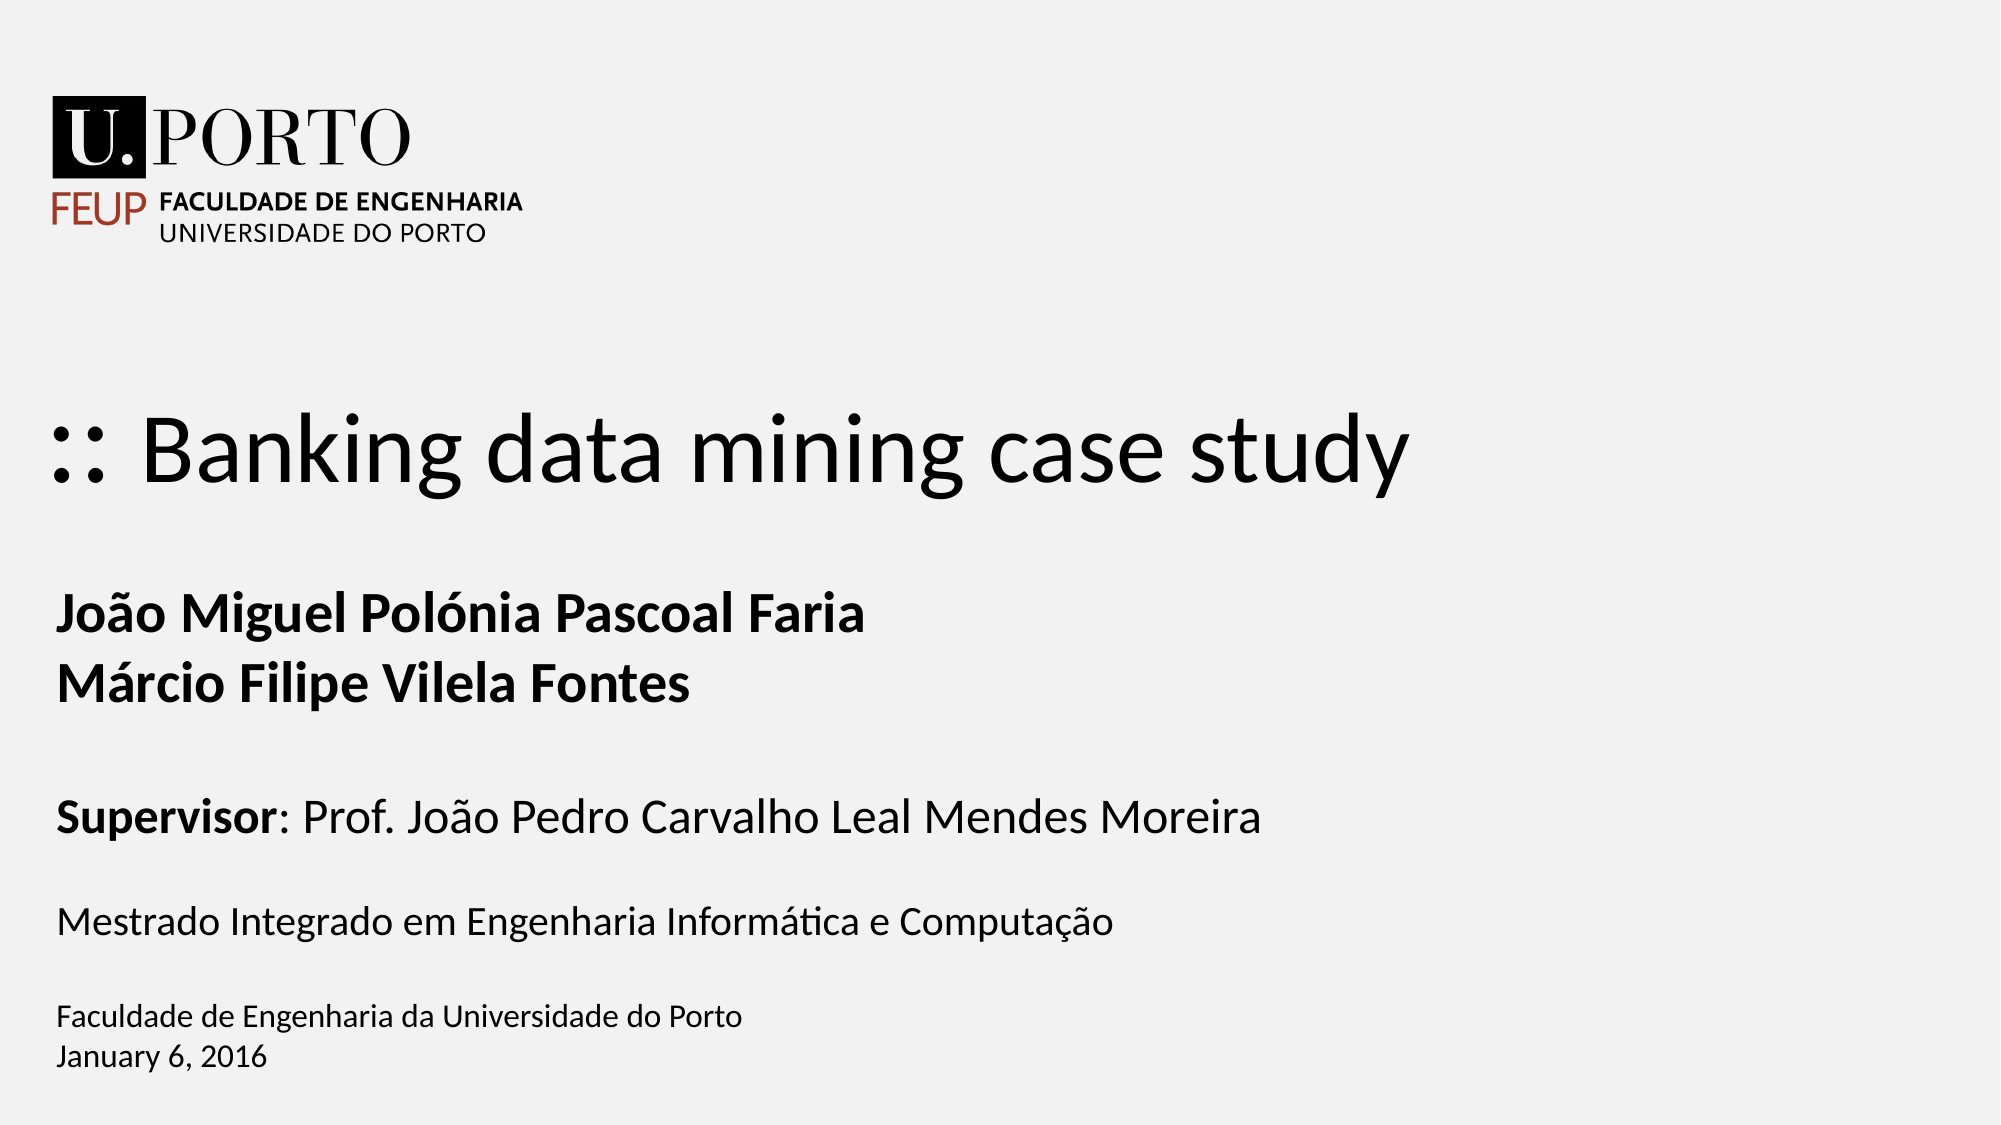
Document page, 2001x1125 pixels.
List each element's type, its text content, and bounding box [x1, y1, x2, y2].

title :: Banking data mining case study [30, 366, 1939, 517]
text_box João Miguel Polónia Pascoal Faria Márcio Filipe Vilela Fontes Supervisor: Prof. João Pedro Carvalho Leal Mendes Moreira Mestrado Integrado em Engenharia Informática e Computação Faculdade de Engenharia da Universidade do Porto January 6, 2016 [41, 566, 1781, 1125]
picture [41, 83, 534, 255]
